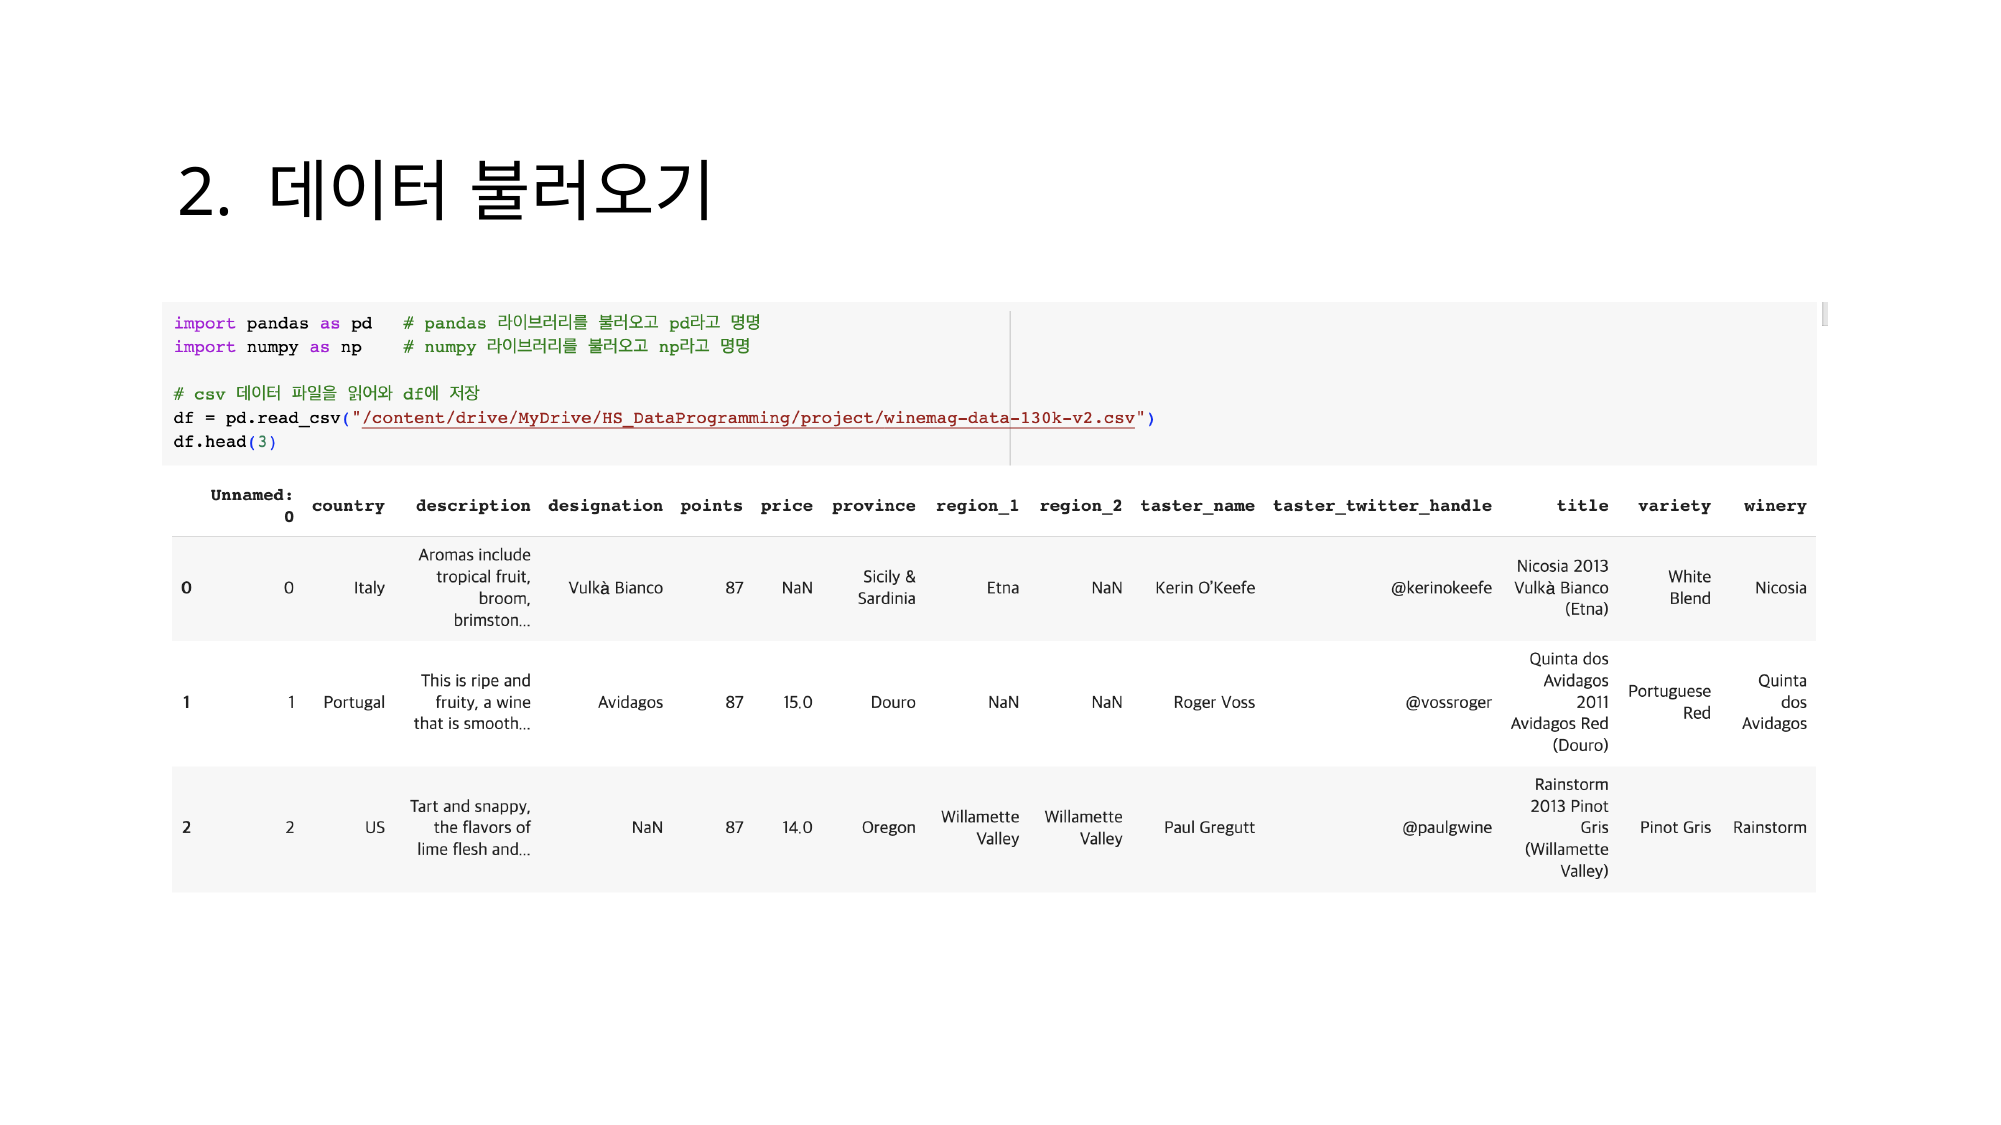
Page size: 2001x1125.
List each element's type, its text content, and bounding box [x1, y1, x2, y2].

text_box 2. 데이터 불러오기 [162, 84, 1888, 303]
picture [162, 302, 1828, 907]
